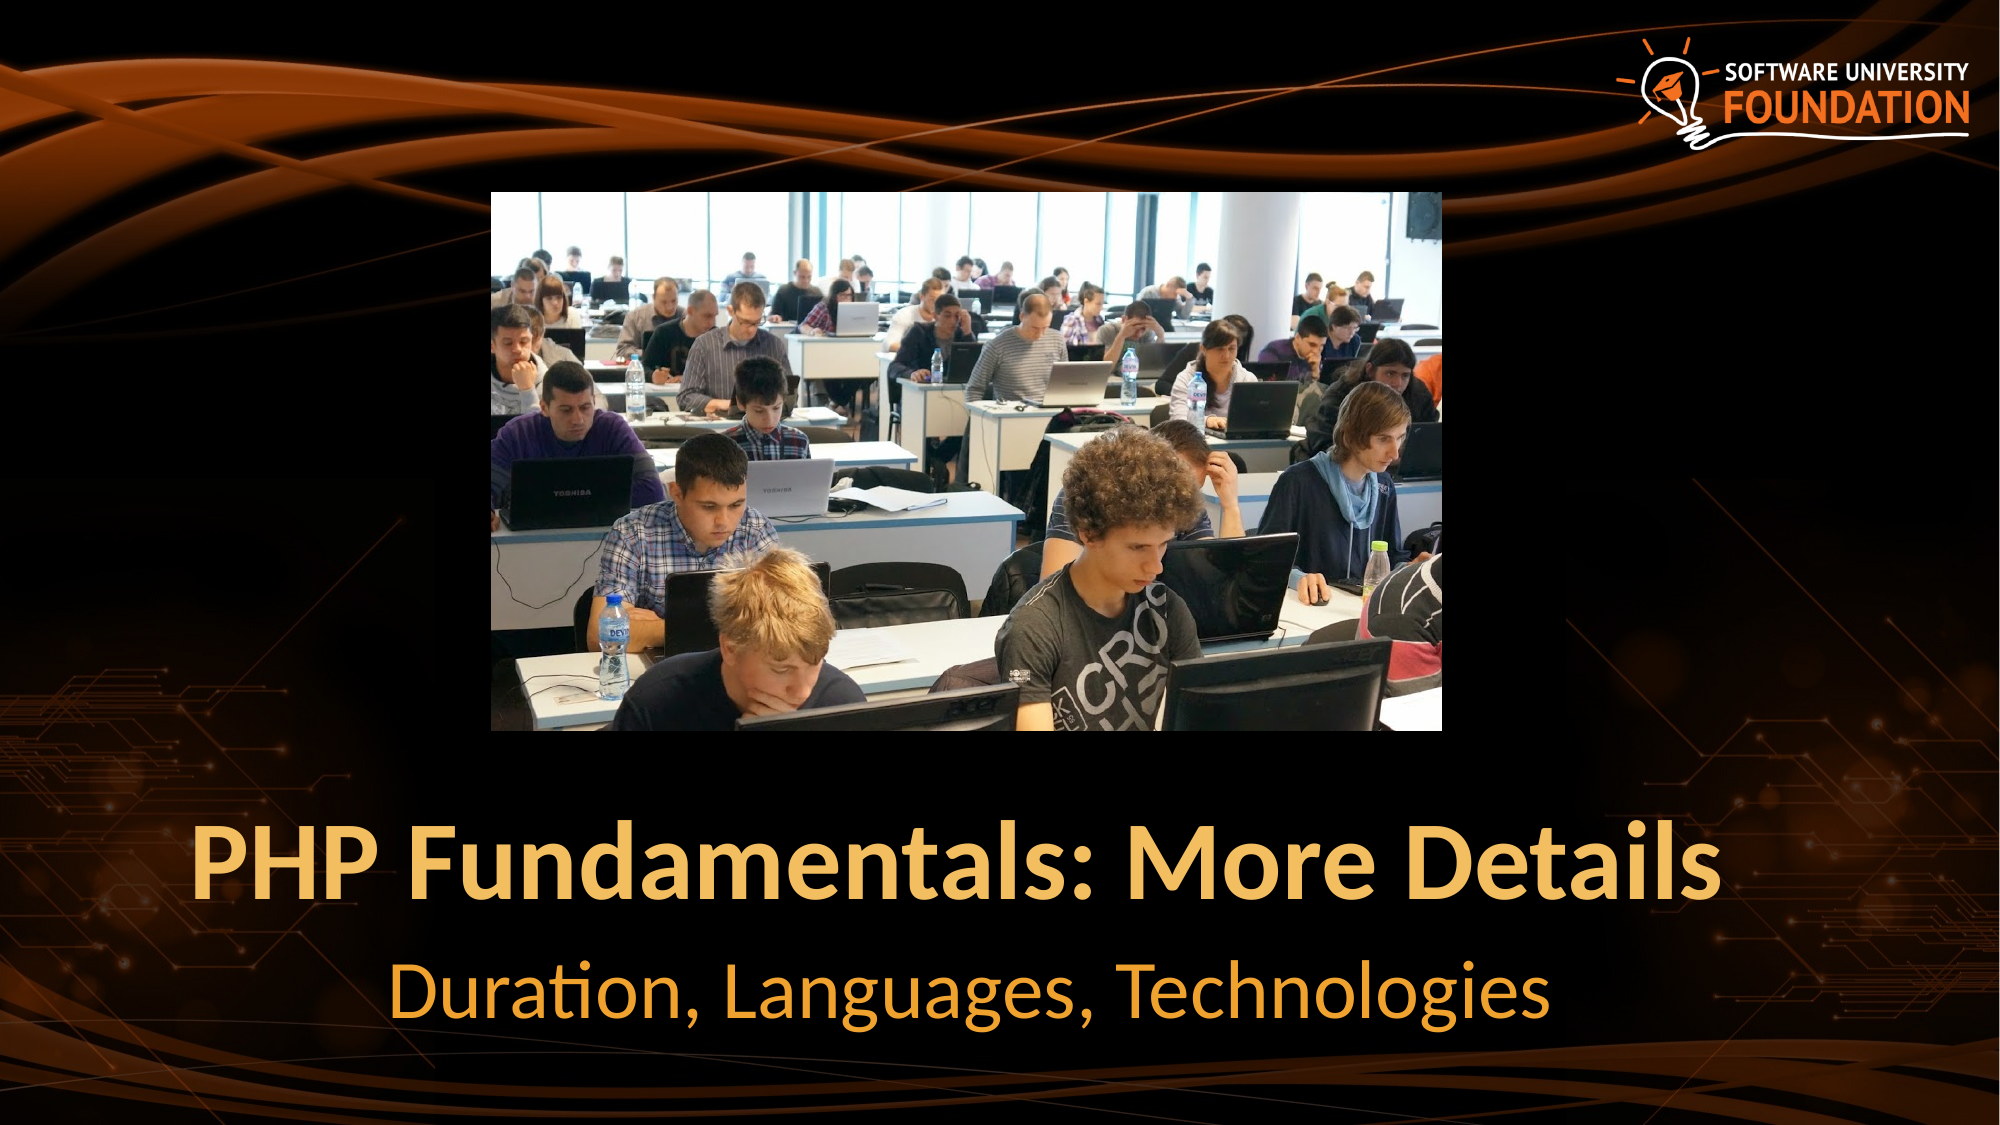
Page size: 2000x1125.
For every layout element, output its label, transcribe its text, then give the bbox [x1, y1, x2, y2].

picture [0, 0, 2000, 1125]
title PHP Fundamentals: More Details [141, 802, 1800, 928]
list Duration, Languages, Technologies [237, 924, 1704, 1038]
